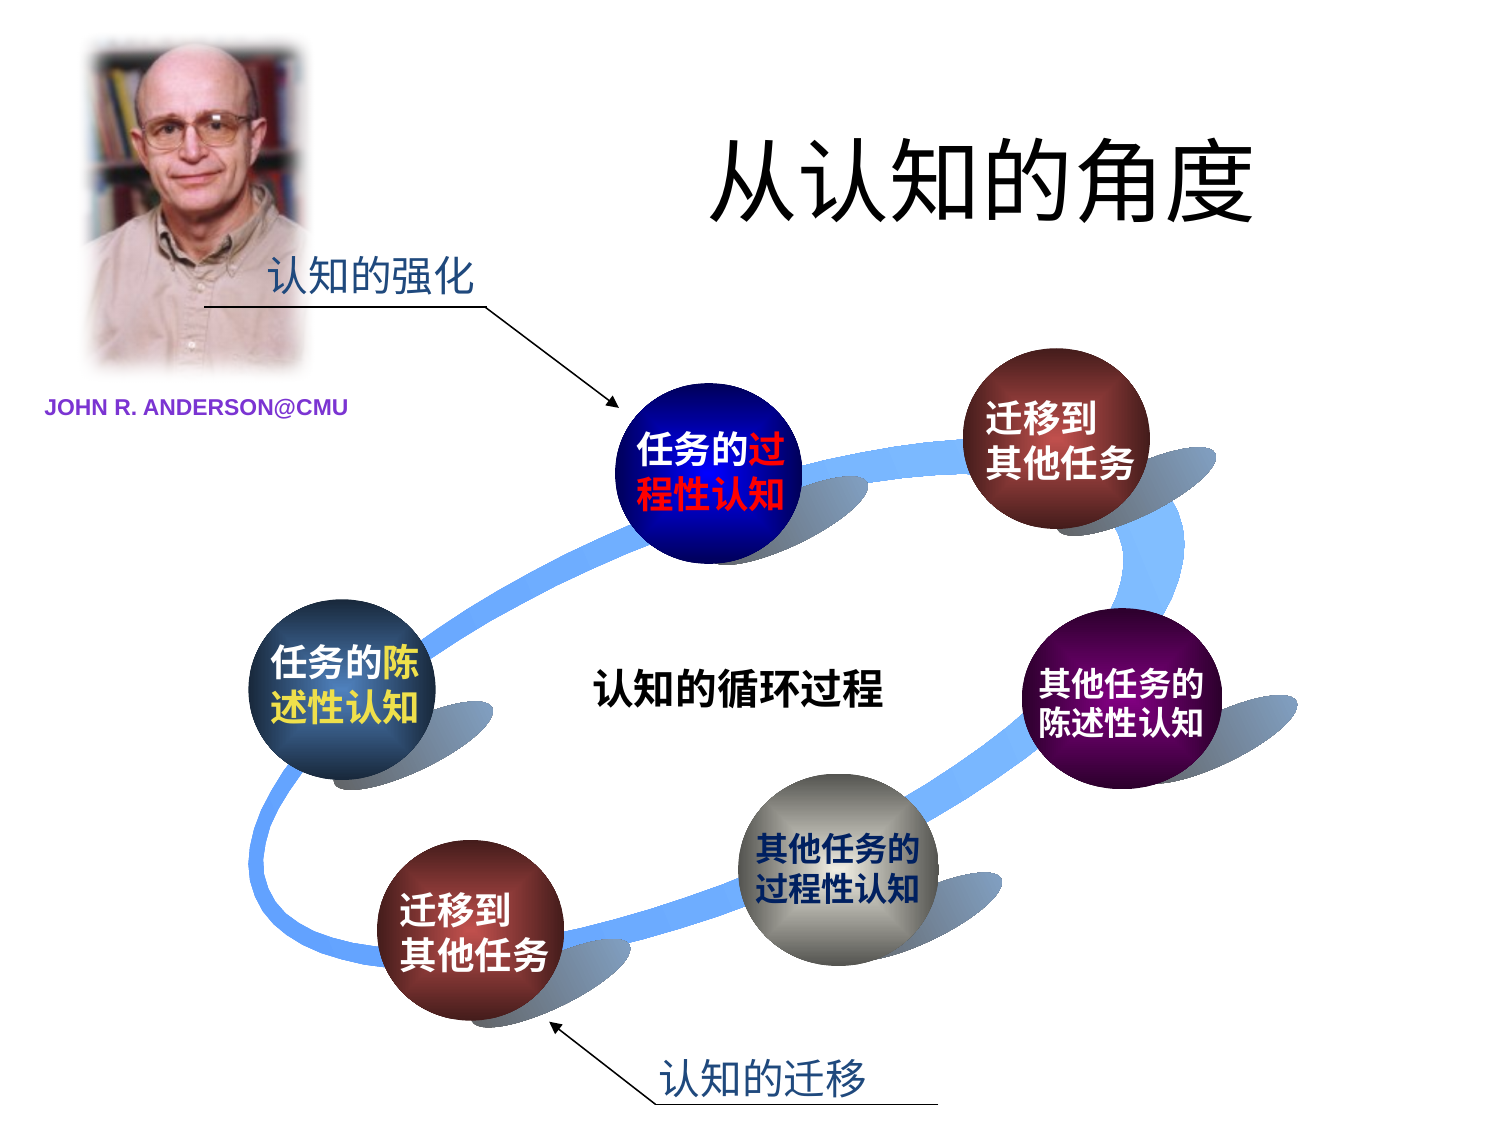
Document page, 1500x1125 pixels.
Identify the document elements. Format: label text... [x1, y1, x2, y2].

text_box [553, 1030, 643, 1095]
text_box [182, 241, 1306, 1021]
title 从认知的角度 [319, 84, 1500, 273]
picture [76, 30, 316, 384]
text_box 认知的迁移 [643, 1045, 982, 1110]
text_box John R. Anderson@CMU [29, 385, 177, 428]
